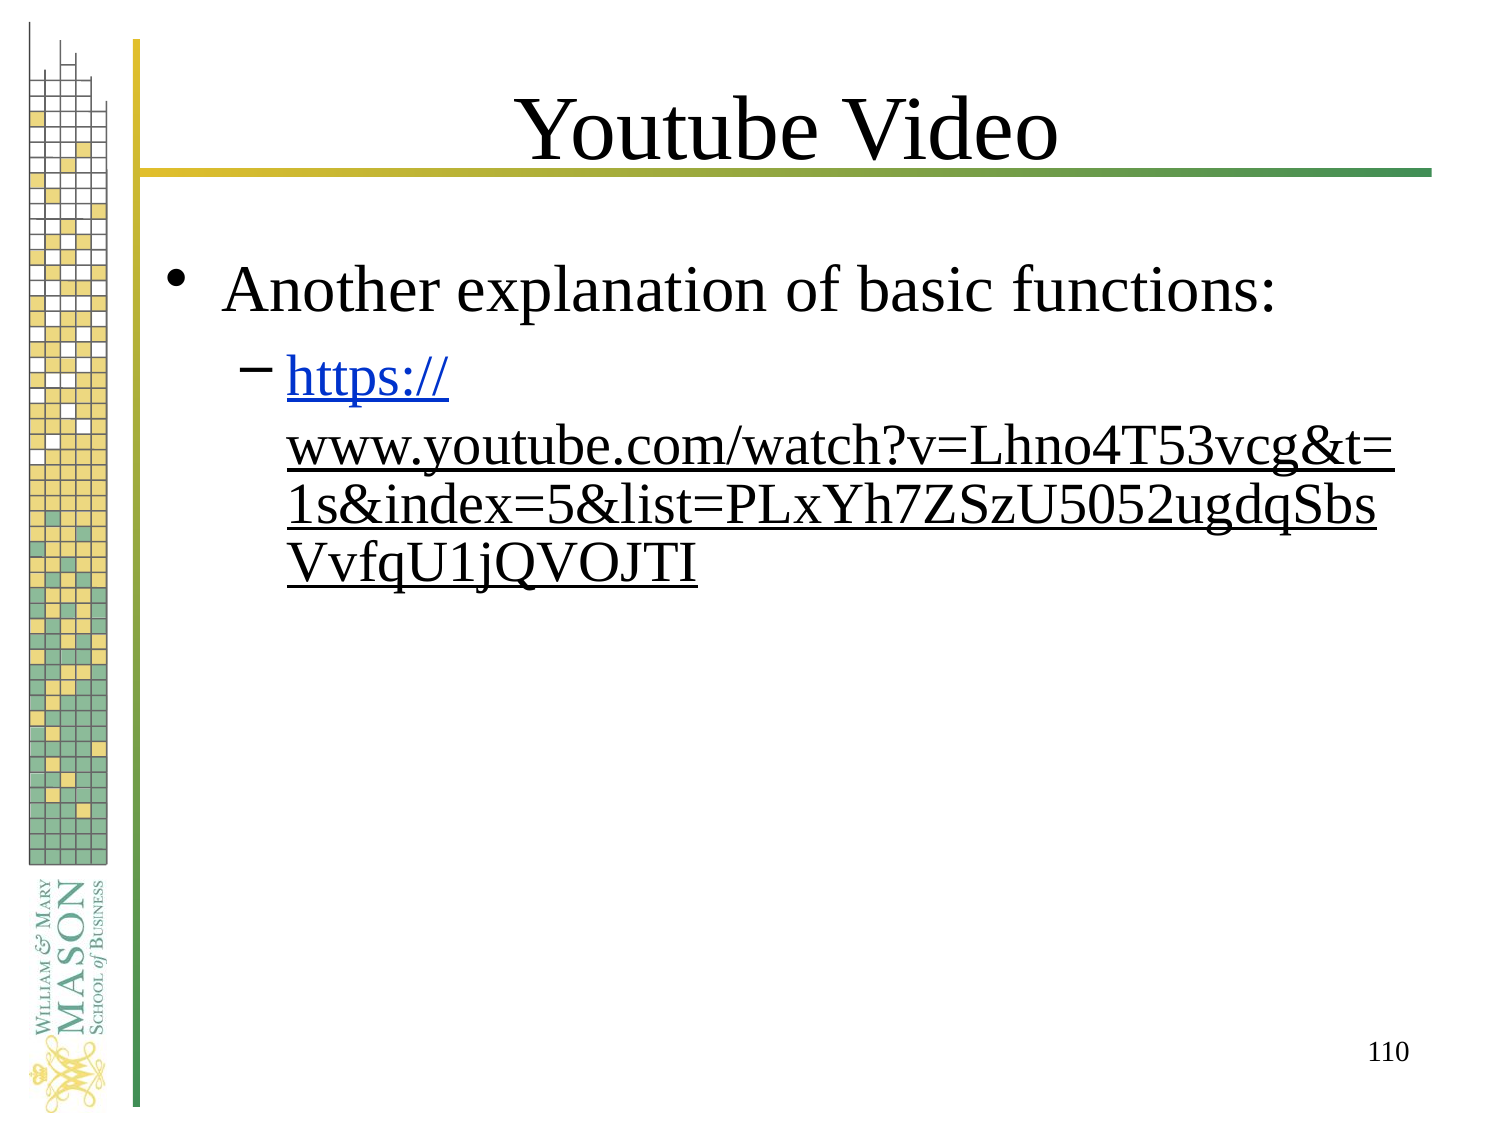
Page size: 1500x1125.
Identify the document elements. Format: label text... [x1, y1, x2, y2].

title Youtube Video [150, 45, 1425, 200]
list Another explanation of basic functions: https://www.youtube.com/watch?v=Lhno4T53vcg&t=1s&index=5&list=PLxYh7ZSzU5052ugdqSbsVvfqU1jQVOJTI [150, 237, 1425, 1005]
slide_number 65 [29, 879, 107, 1113]
slide_number 110 [1048, 1024, 1426, 1103]
